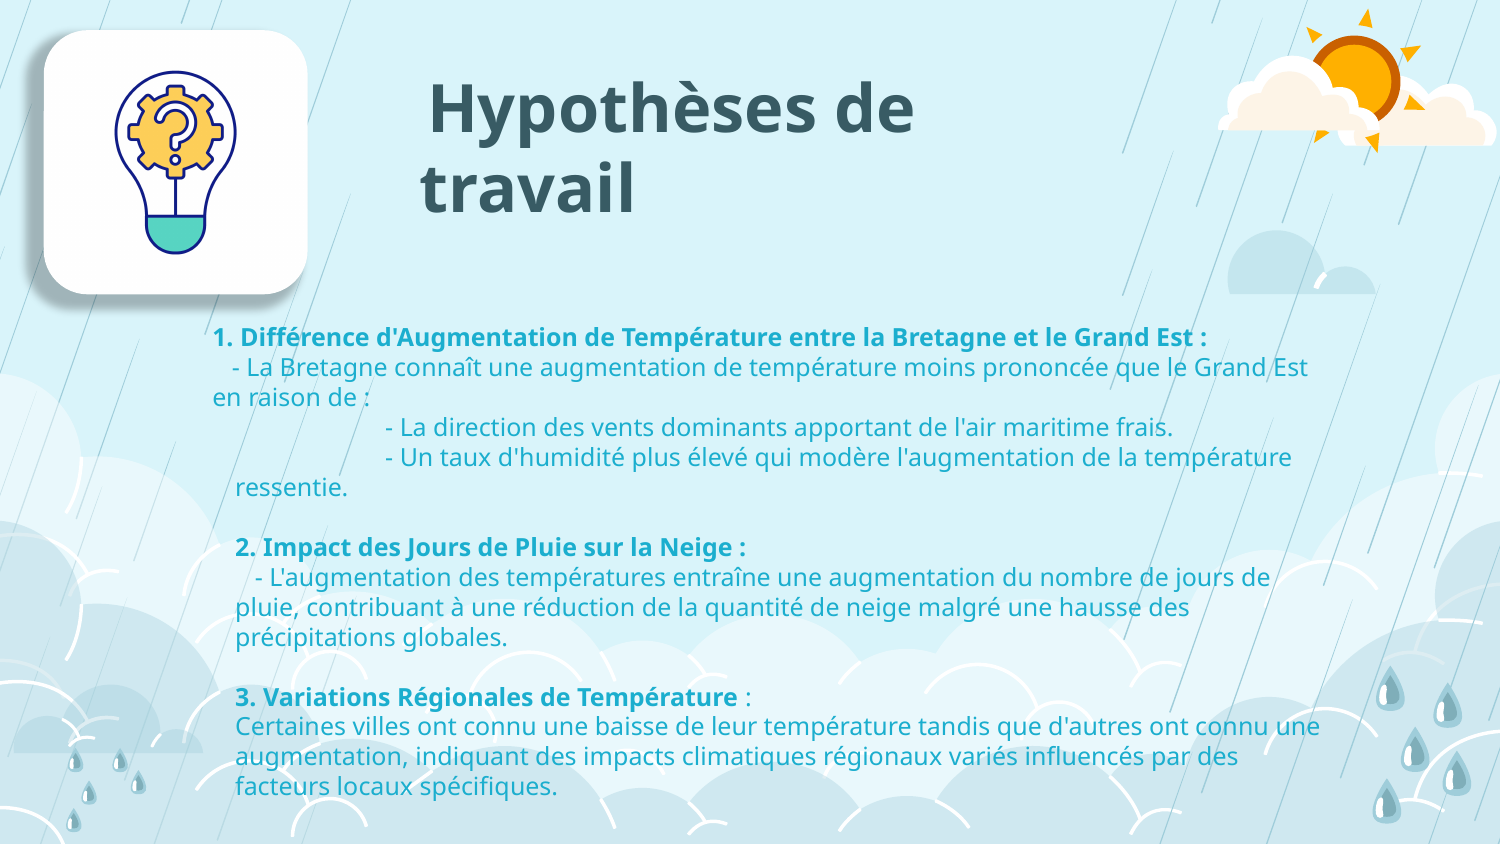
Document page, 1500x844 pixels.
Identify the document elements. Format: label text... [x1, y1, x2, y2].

text_box 1. Différence d'Augmentation de Température entre la Bretagne et le Grand Est : - La Bretagne connaît une augmentation de température moins prononcée que le Grand Est en raison de : - La direction des vents dominants apportant de l'air maritime frais. - Un taux d'humidité plus élevé qui modère l'augmentation de la température ressentie. 2. Impact des Jours de Pluie sur la Neige : - L'augmentation des températures entraîne une augmentation du nombre de jours de pluie, contribuant à une réduction de la quantité de neige malgré une hausse des précipitations globales. 3. Variations Régionales de Température : Certaines villes ont connu une baisse de leur température tandis que d'autres ont connu une augmentation, indiquant des impacts climatiques régionaux variés influencés par des facteurs locaux spécifiques. [197, 284, 1351, 844]
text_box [1354, 665, 1490, 824]
text_box Hypothèses de travail [404, 58, 1116, 233]
picture [43, 29, 308, 295]
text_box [1215, 8, 1500, 154]
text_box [13, 684, 204, 833]
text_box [1220, 229, 1376, 295]
